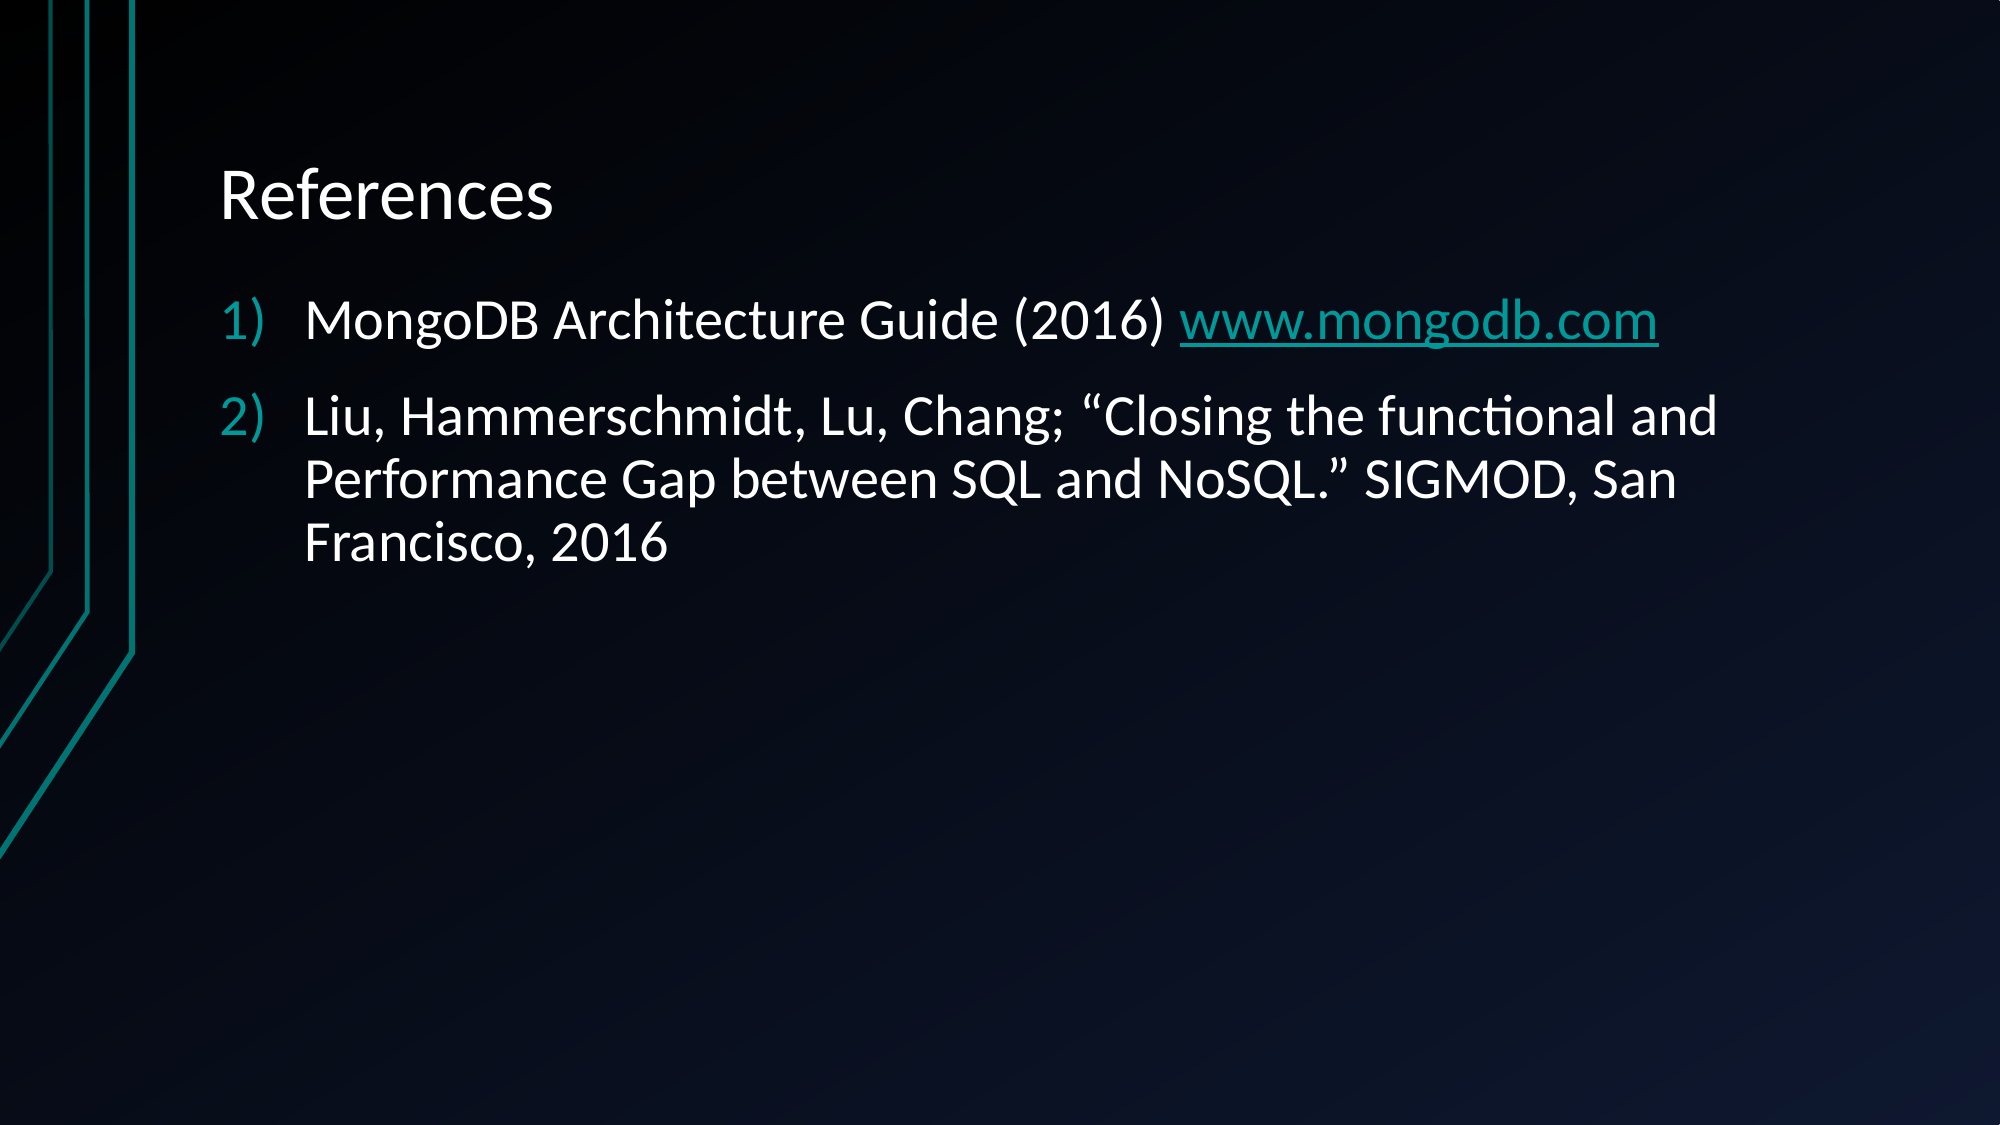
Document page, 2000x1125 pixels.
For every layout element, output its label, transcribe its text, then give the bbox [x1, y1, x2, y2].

list MongoDB Architecture Guide (2016) www.mongodb.com Liu, Hammerschmidt, Lu, Chang; “Closing the functional and Performance Gap between SQL and NoSQL.” SIGMOD, San Francisco, 2016 [199, 279, 1900, 1012]
title References [199, 45, 1900, 246]
